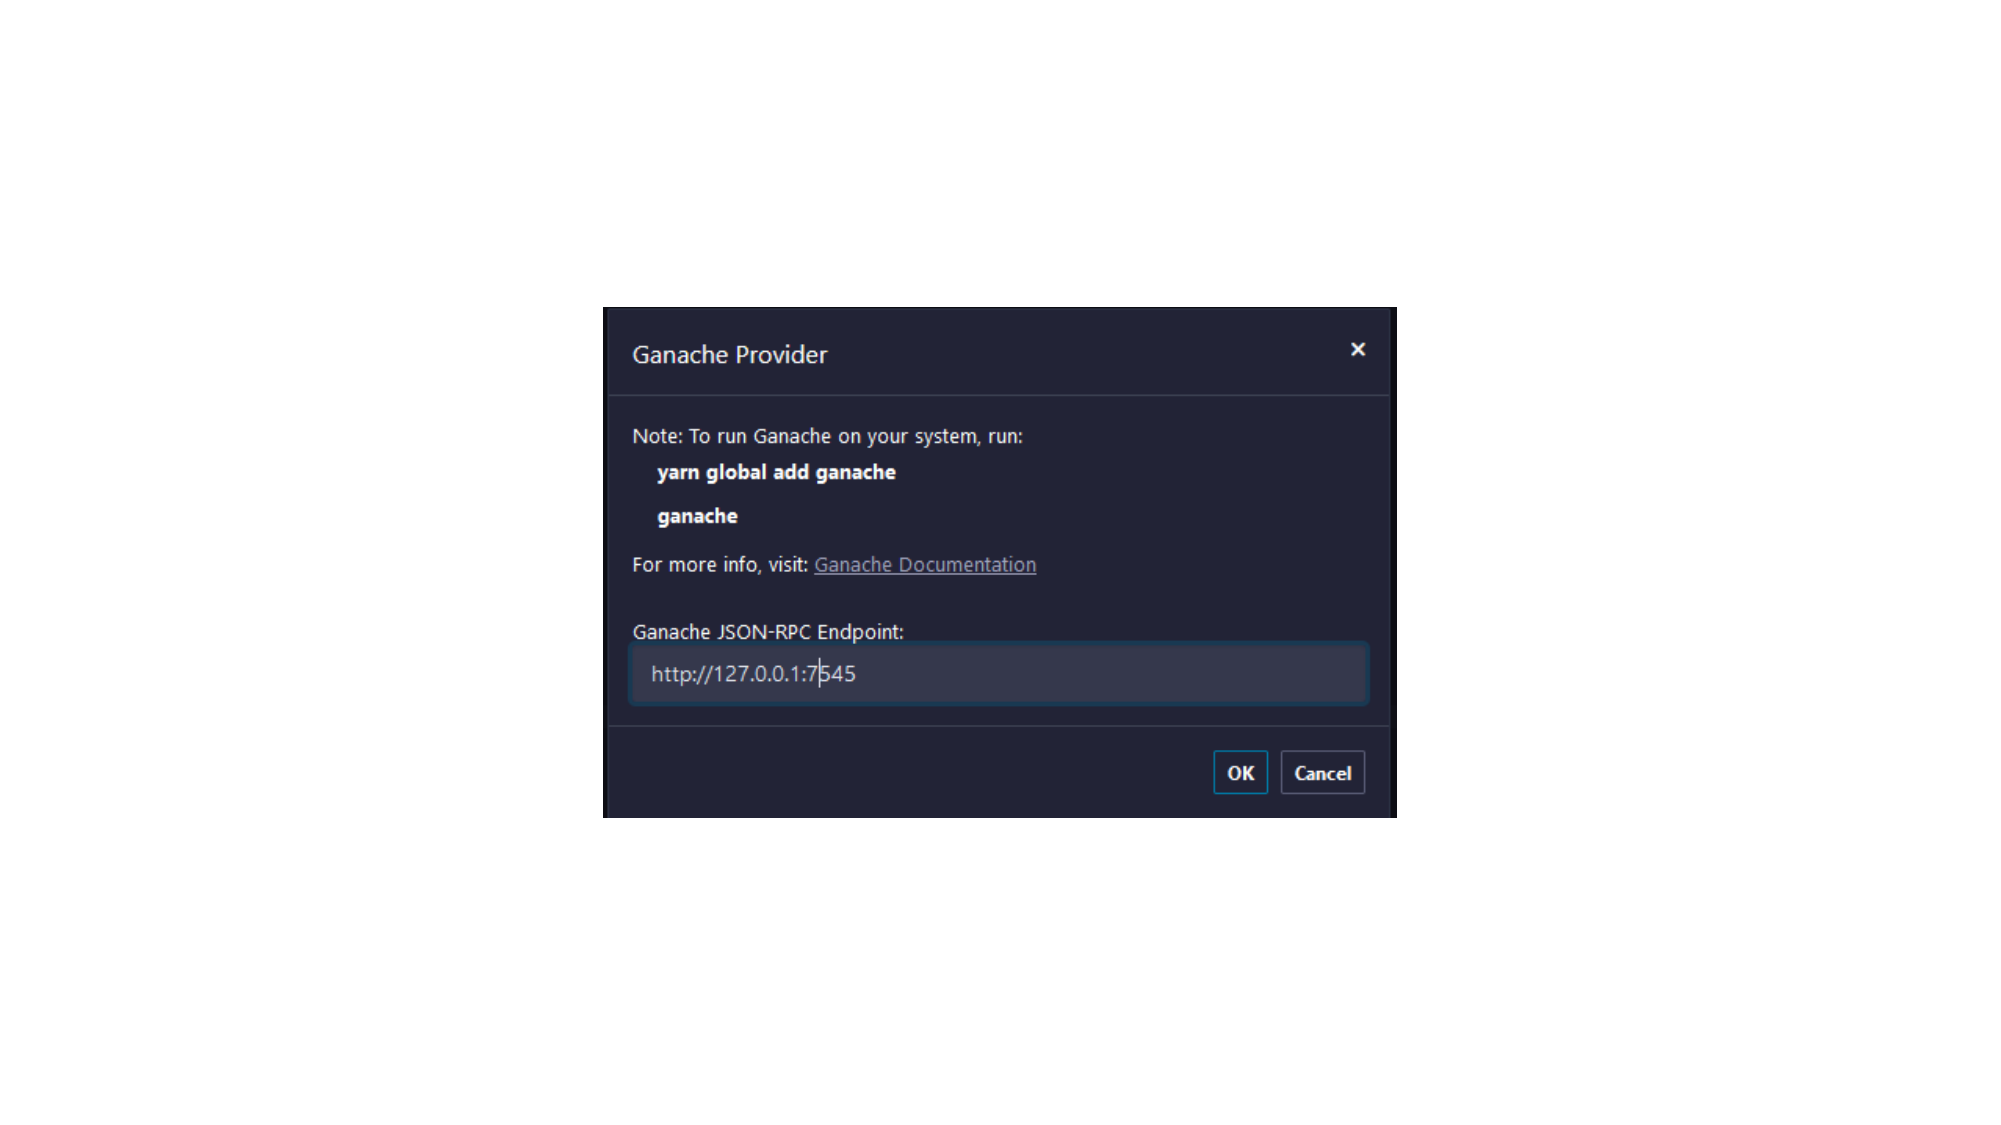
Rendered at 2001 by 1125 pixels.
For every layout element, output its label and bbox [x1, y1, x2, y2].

picture [603, 307, 1397, 818]
